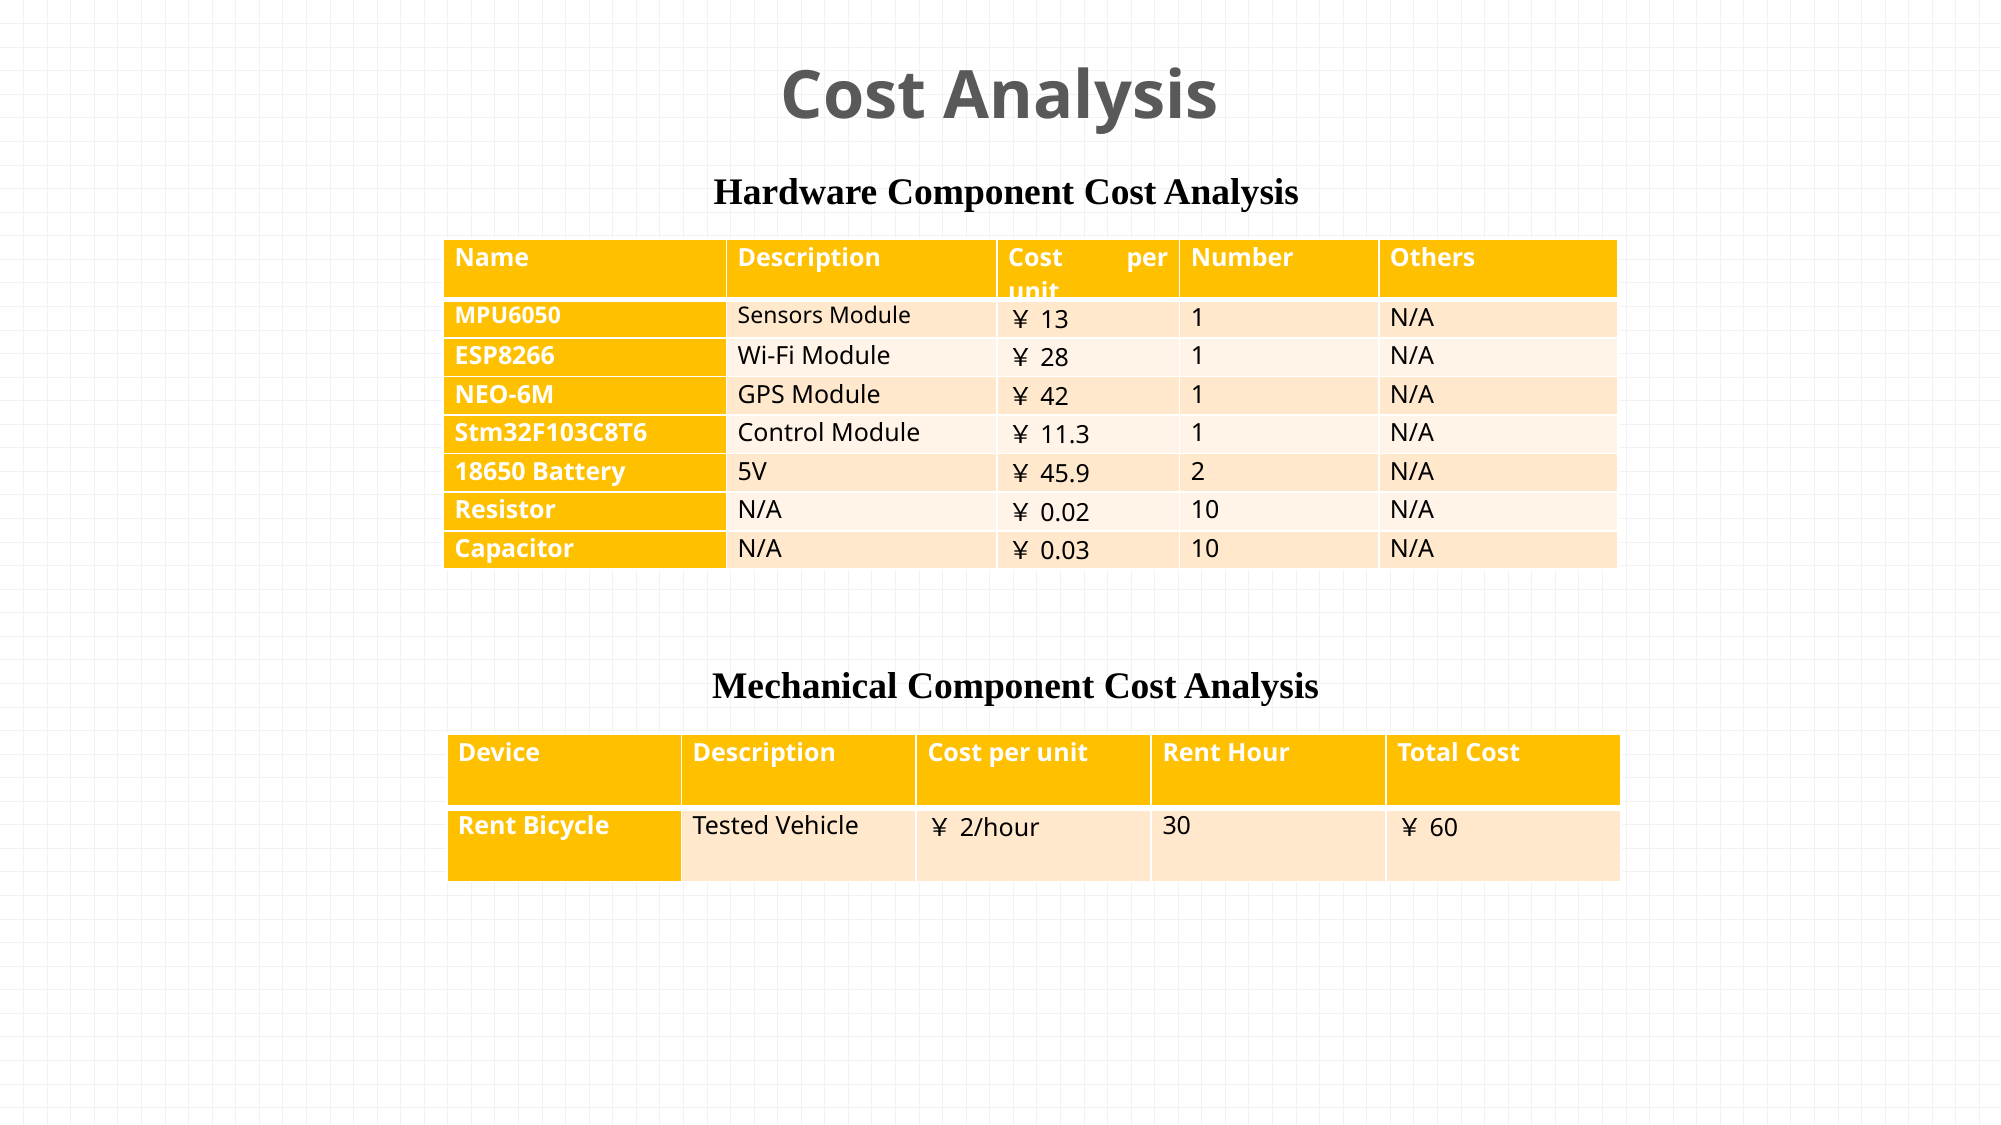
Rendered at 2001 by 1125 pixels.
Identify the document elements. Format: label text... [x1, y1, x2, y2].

table_header Name [444, 240, 726, 297]
table_cell N/A [1380, 339, 1617, 376]
table_cell 18650 Battery [444, 454, 726, 491]
table_cell ￥0.03 [998, 532, 1179, 568]
text_box Hardware Component Cost Analysis [698, 159, 1700, 220]
table_cell 10 [1180, 493, 1378, 530]
table_cell 1 [1180, 377, 1378, 414]
table_cell N/A [1380, 377, 1617, 414]
table_cell ￥60 [1387, 811, 1620, 881]
table_cell Tested Vehicle [682, 811, 915, 881]
table_cell 30 [1152, 811, 1385, 881]
table_cell ￥0.02 [998, 493, 1179, 530]
table_cell Sensors Module [727, 302, 996, 337]
table_cell Capacitor [444, 532, 726, 568]
table_header Cost per unit [998, 240, 1179, 297]
table_header Device [448, 735, 681, 805]
table_cell 1 [1180, 302, 1378, 337]
text_box Cost Analysis [511, 53, 1489, 141]
table_cell 1 [1180, 339, 1378, 376]
table_cell ￥28 [998, 339, 1179, 376]
table_header Description [727, 240, 996, 297]
table_cell N/A [1380, 416, 1617, 453]
table_cell N/A [1380, 302, 1617, 337]
table_header Description [682, 735, 915, 805]
text_box Mechanical Component Cost Analysis [697, 653, 1698, 714]
table_cell Rent Bicycle [448, 811, 681, 881]
table_cell 10 [1180, 532, 1378, 568]
table_cell ￥45.9 [998, 454, 1179, 491]
table_cell ￥11.3 [998, 416, 1179, 453]
table_cell ESP8266 [444, 339, 726, 376]
table_header Total Cost [1387, 735, 1620, 805]
table_cell N/A [1380, 493, 1617, 530]
table_cell Control Module [727, 416, 996, 453]
table_header Cost per unit [917, 735, 1150, 805]
table_cell MPU6050 [444, 302, 726, 337]
table_cell 2 [1180, 454, 1378, 491]
table_header Rent Hour [1152, 735, 1385, 805]
table_cell N/A [1380, 454, 1617, 491]
table_cell 5V [727, 454, 996, 491]
table_cell ￥13 [998, 302, 1179, 337]
table_cell Resistor [444, 493, 726, 530]
table_cell Wi-Fi Module [727, 339, 996, 376]
table_header Others [1380, 240, 1617, 297]
table_header Number [1180, 240, 1378, 297]
table_cell ￥2/hour [917, 811, 1150, 881]
table_cell N/A [727, 532, 996, 568]
table_cell N/A [1380, 532, 1617, 568]
table_cell GPS Module [727, 377, 996, 414]
table_cell N/A [727, 493, 996, 530]
table_cell Stm32F103C8T6 [444, 416, 726, 453]
table_cell ￥42 [998, 377, 1179, 414]
table_cell 1 [1180, 416, 1378, 453]
table_cell NEO-6M [444, 377, 726, 414]
